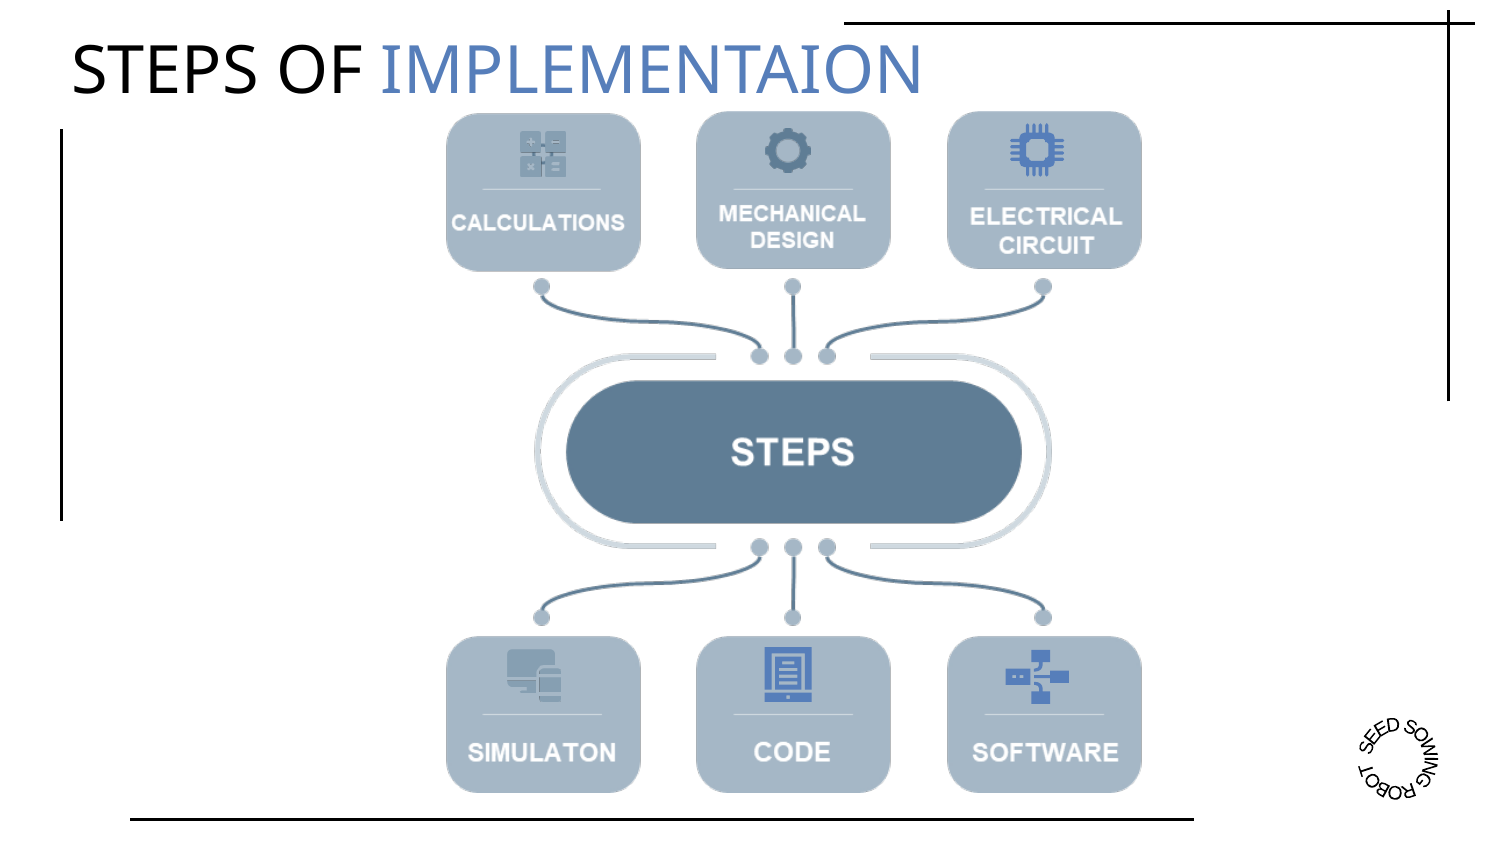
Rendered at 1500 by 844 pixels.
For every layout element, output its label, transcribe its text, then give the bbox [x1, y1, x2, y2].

title STEPS OF IMPLEMENTAION [56, 31, 1160, 116]
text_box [764, 646, 812, 702]
picture [365, 111, 1145, 793]
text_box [1005, 649, 1069, 704]
